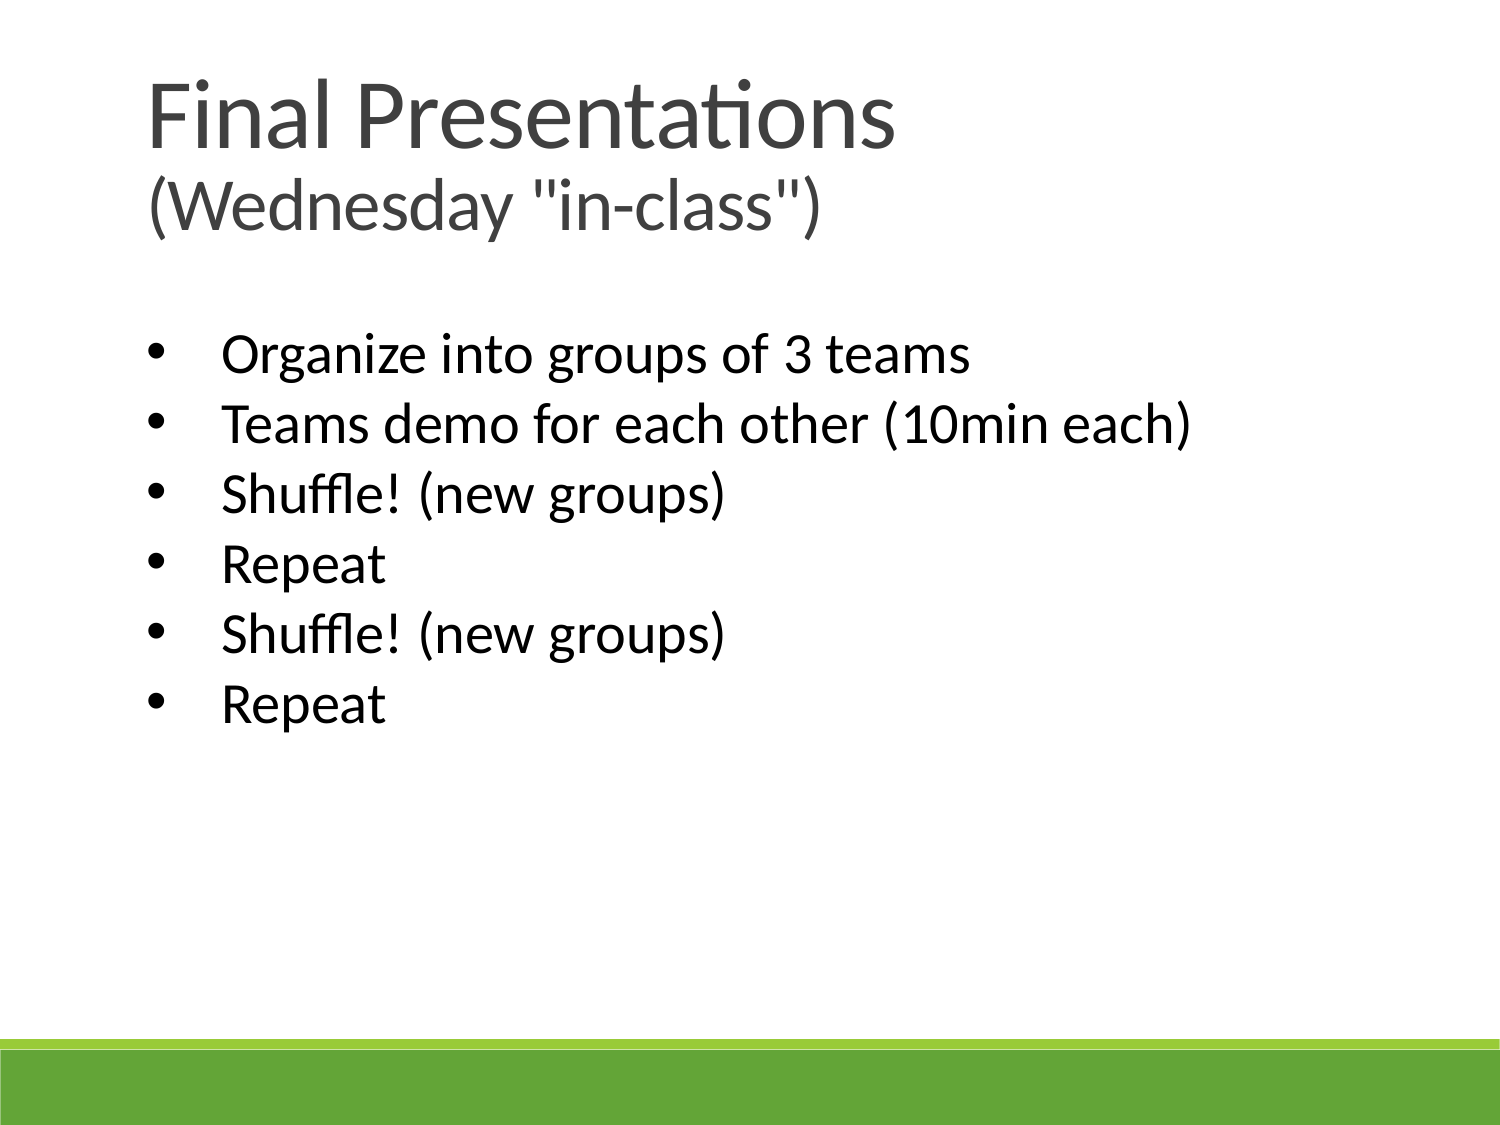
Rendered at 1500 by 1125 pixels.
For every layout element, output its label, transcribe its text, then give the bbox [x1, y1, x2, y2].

title Final Presentations (Wednesday "in-class") [131, 43, 1369, 254]
text_box Organize into groups of 3 teams Teams demo for each other (10min each) Shuffle! (new groups) Repeat Shuffle! (new groups) Repeat [131, 308, 1369, 743]
